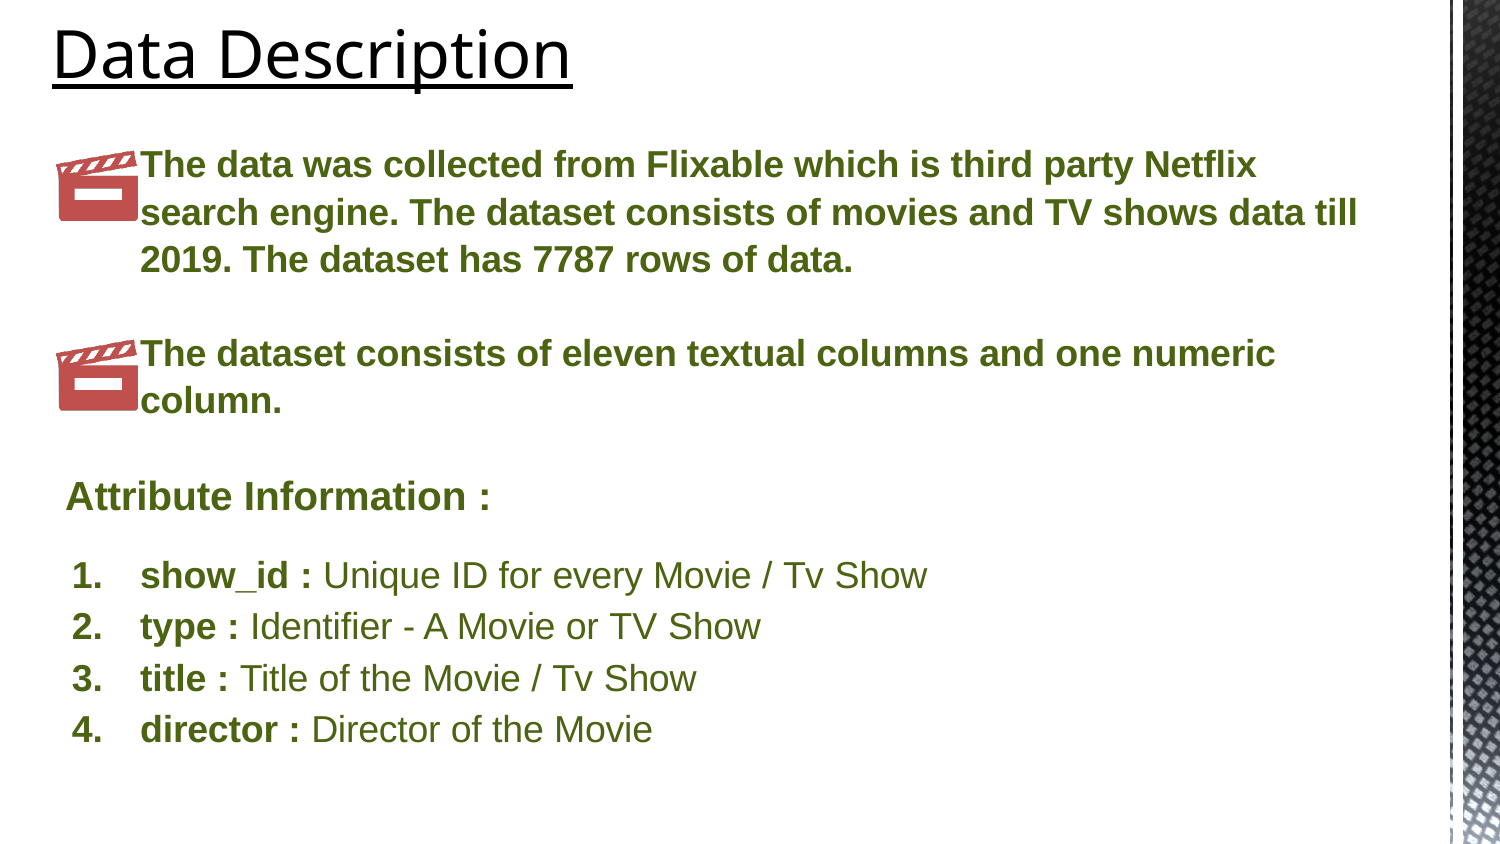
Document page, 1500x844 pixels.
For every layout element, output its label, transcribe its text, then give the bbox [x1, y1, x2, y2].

title Data Description [49, 0, 1029, 123]
text_box The data was collected from Flixable which is third party Netflix search engine. The dataset consists of movies and TV shows data till 2019. The dataset has 7787 rows of data. The dataset consists of eleven textual columns and one numeric column. Attribute Information : show_id : Unique ID for every Movie / Tv Show type : Identiﬁer - A Movie or TV Show title : Title of the Movie / Tv Show director : Director of the Movie [49, 138, 1388, 751]
picture [49, 327, 144, 422]
picture [1447, 0, 1500, 844]
picture [49, 138, 144, 232]
